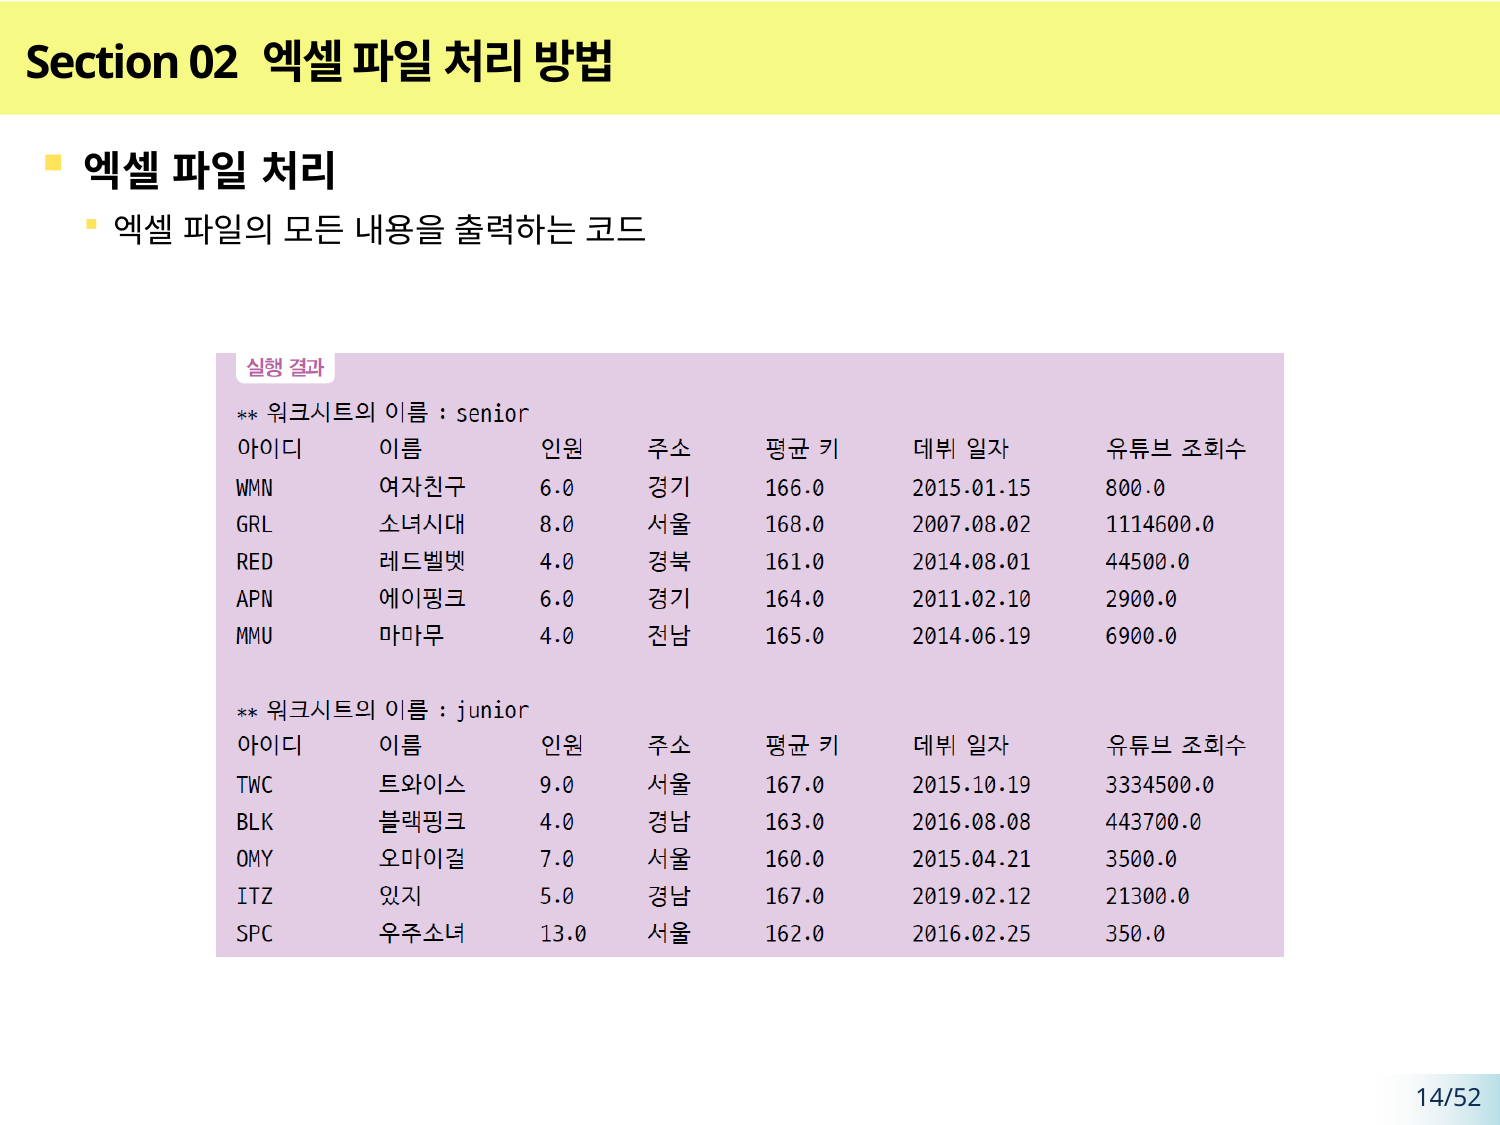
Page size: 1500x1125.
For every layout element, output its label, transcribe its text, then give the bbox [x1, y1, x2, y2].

title Section 02 엑셀 파일 처리 방법 [10, 21, 1288, 99]
list 엑셀 파일 처리 엑셀 파일의 모든 내용을 출력하는 코드 [10, 126, 1481, 1057]
picture [216, 353, 1284, 957]
